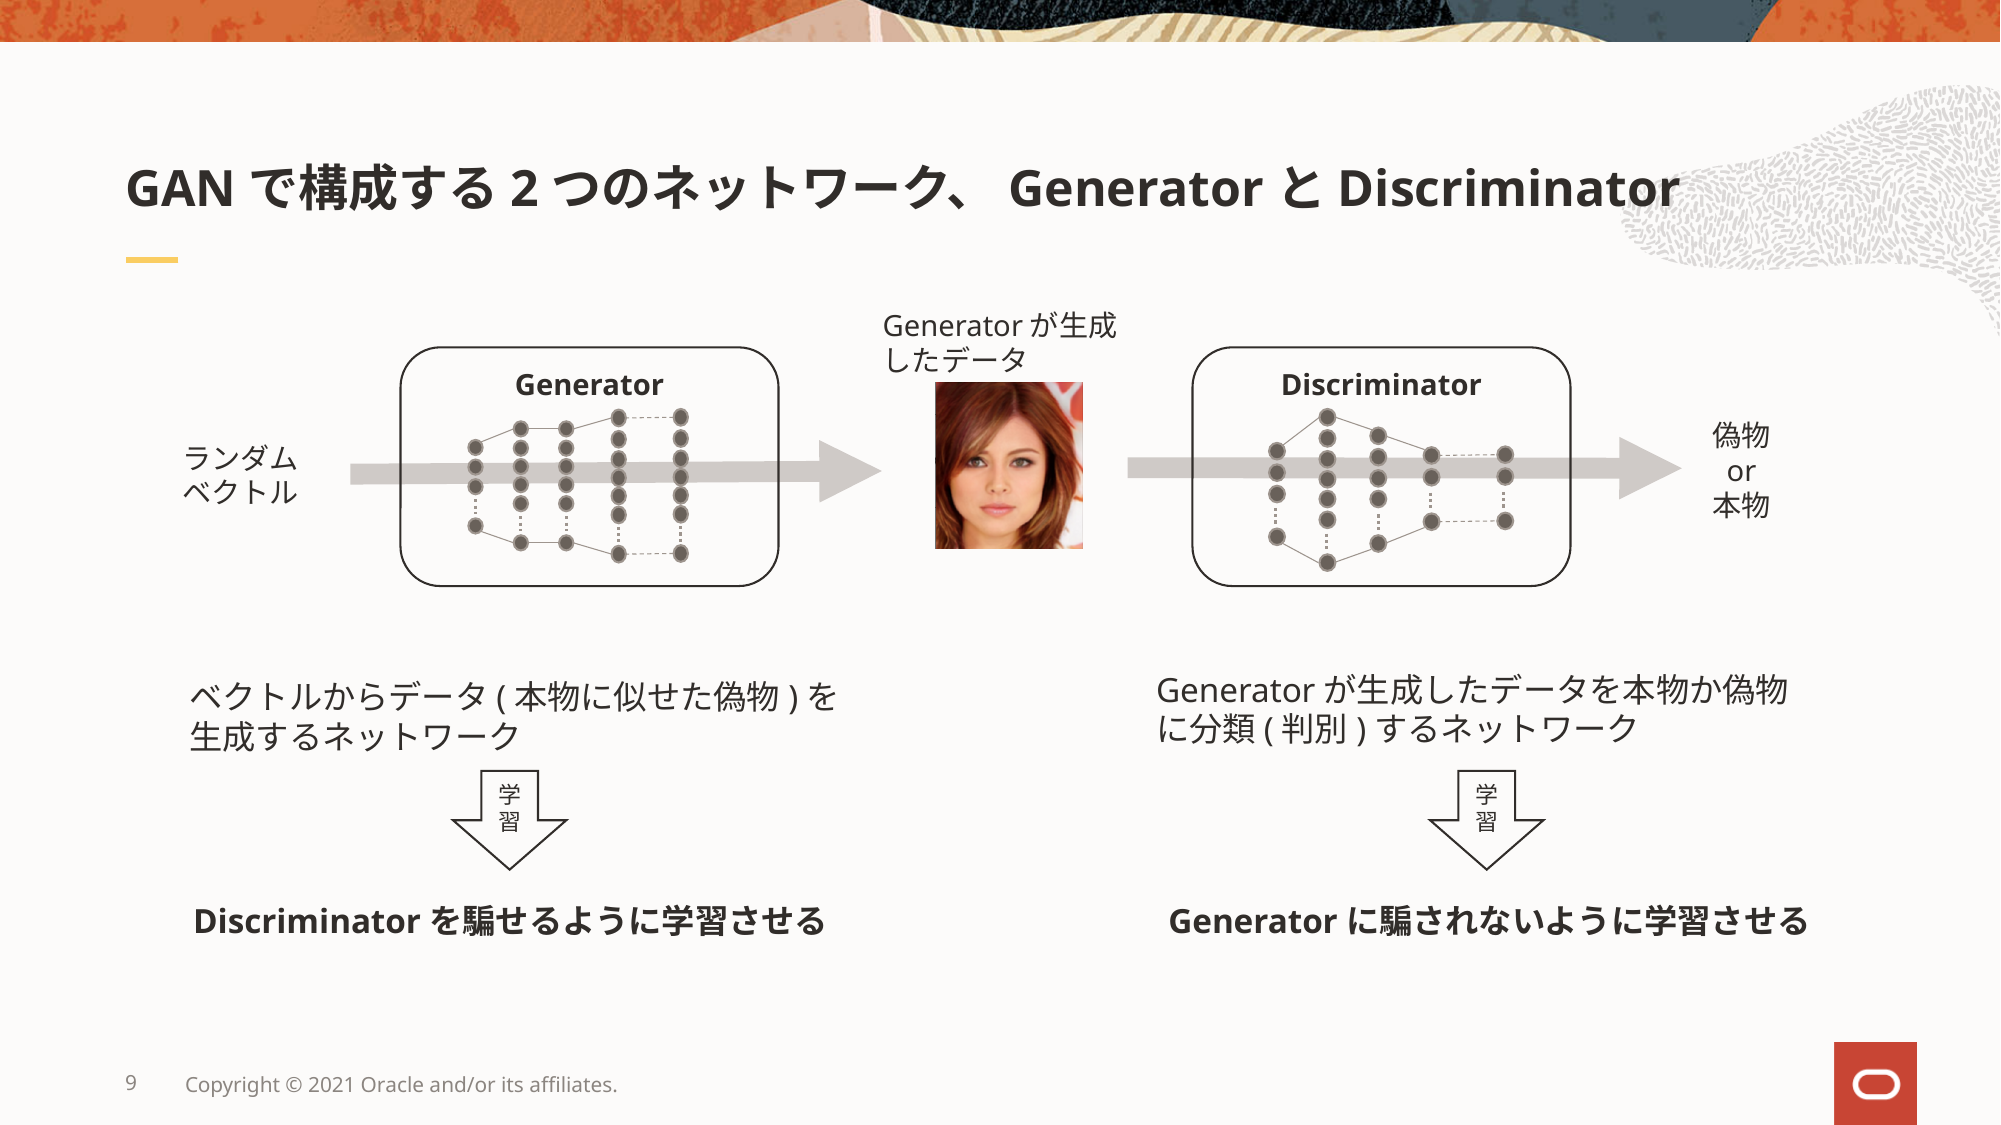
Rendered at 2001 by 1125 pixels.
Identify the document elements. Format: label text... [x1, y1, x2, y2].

text_box Generatorが生成したデータを本物か偽物に分類(判別)するネットワーク [1141, 661, 1823, 756]
list GANで構成する2つのネットワーク、GeneratorとDiscriminator [125, 83, 1876, 219]
picture [0, 0, 2000, 42]
text_box Generatorに騙されないように学習させる [1153, 893, 1835, 948]
text_box ランダム ベクトル [167, 432, 315, 518]
picture [1620, 85, 2000, 365]
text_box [350, 470, 468, 475]
footer Copyright © 2021 Oracle and/or its affiliates. [185, 1053, 845, 1114]
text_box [1269, 408, 1514, 571]
slide_number 9 [125, 1053, 185, 1114]
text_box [688, 470, 882, 475]
text_box Generator [399, 475, 780, 588]
text_box Generatorが生成したデータ [867, 300, 1146, 385]
text_box Discriminator [1191, 469, 1572, 588]
text_box 学習 [1427, 769, 1547, 872]
picture [935, 382, 1083, 549]
text_box 学習 [450, 769, 570, 872]
text_box Generator [399, 346, 780, 470]
text_box Discriminator [1191, 346, 1572, 467]
text_box ベクトルからデータ(本物に似せた偽物)を生成するネットワーク [174, 668, 856, 764]
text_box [468, 408, 688, 563]
text_box Discriminatorを騙せるように学習させる [178, 892, 843, 948]
text_box 偽物 or 本物 [1697, 409, 1786, 530]
